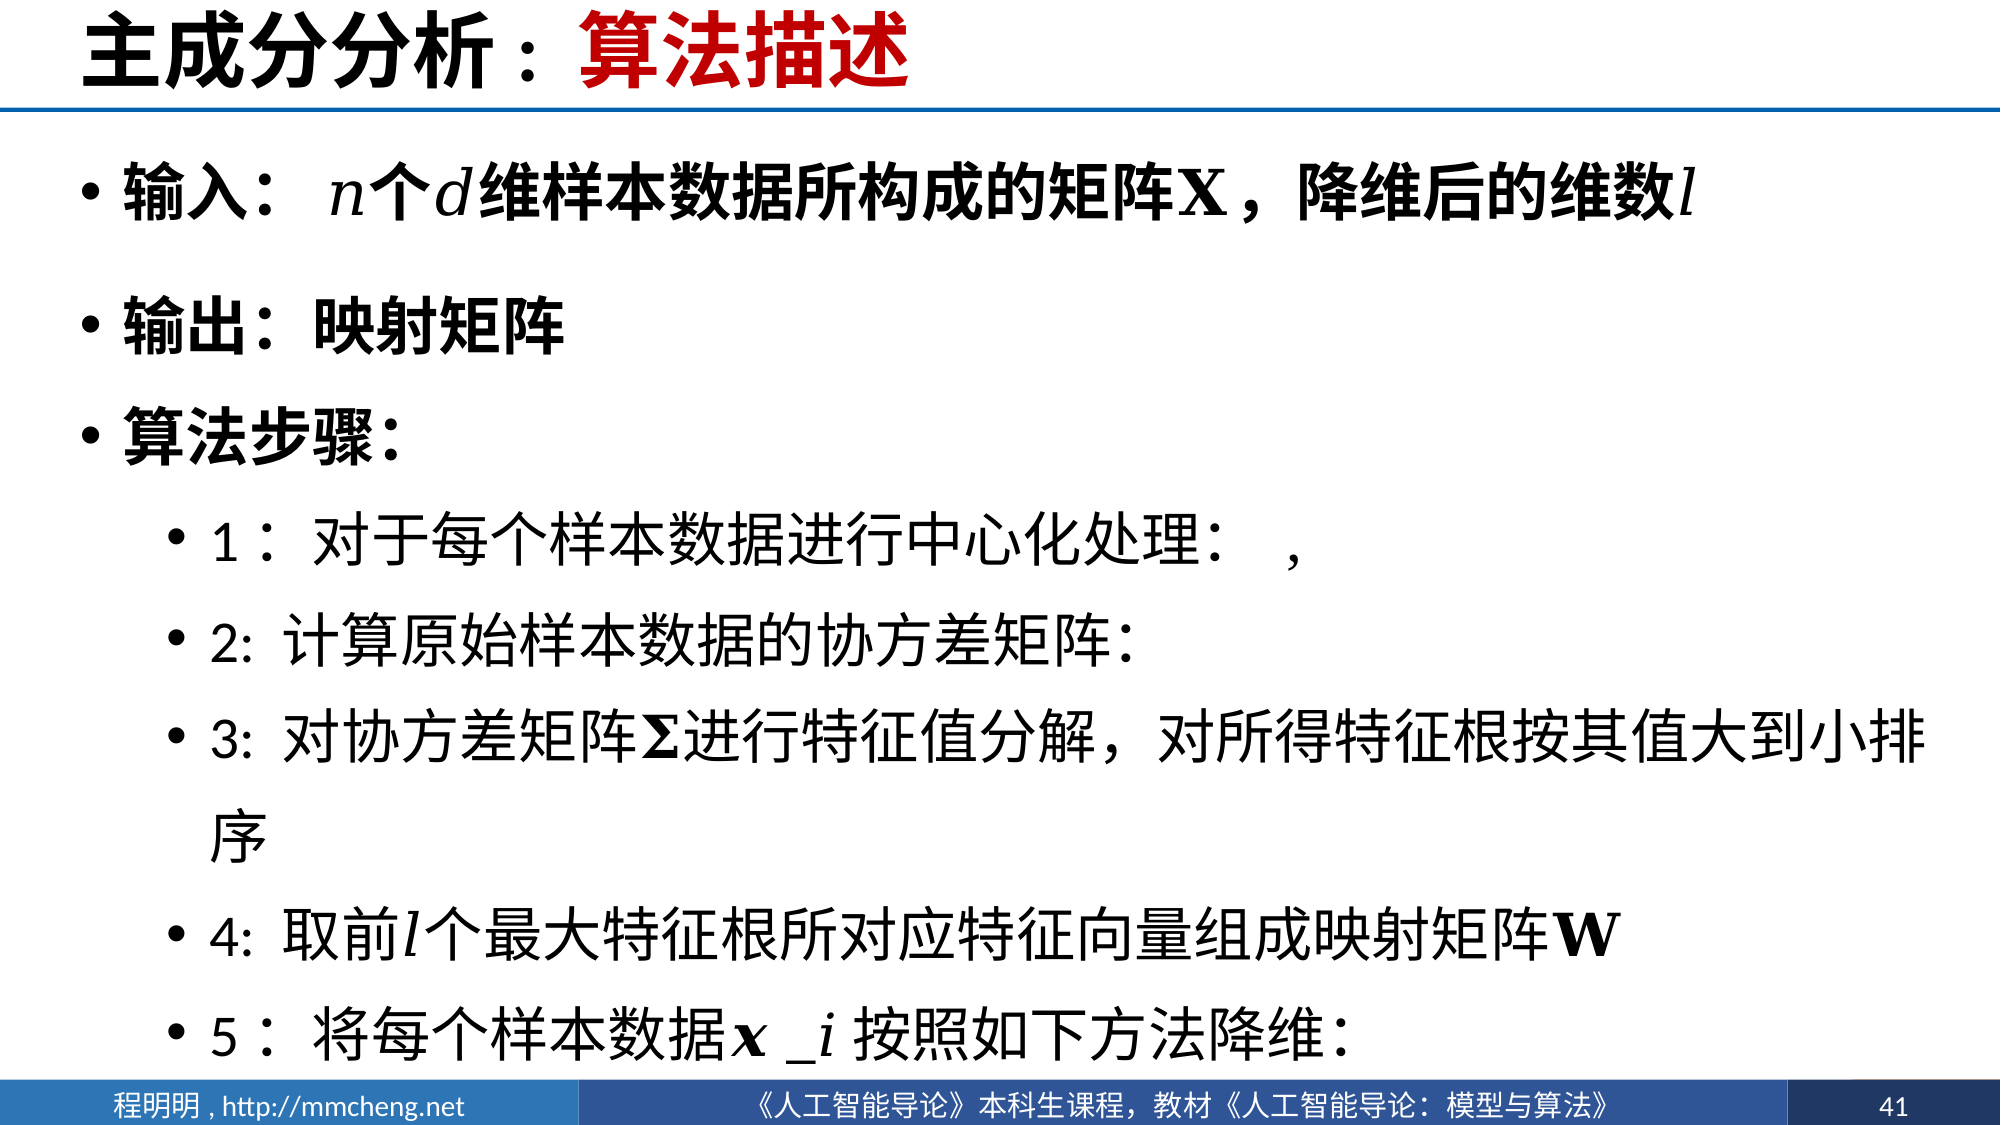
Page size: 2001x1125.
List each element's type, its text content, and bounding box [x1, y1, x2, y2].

title 主成分分析: 算法描述 [64, 0, 2000, 110]
